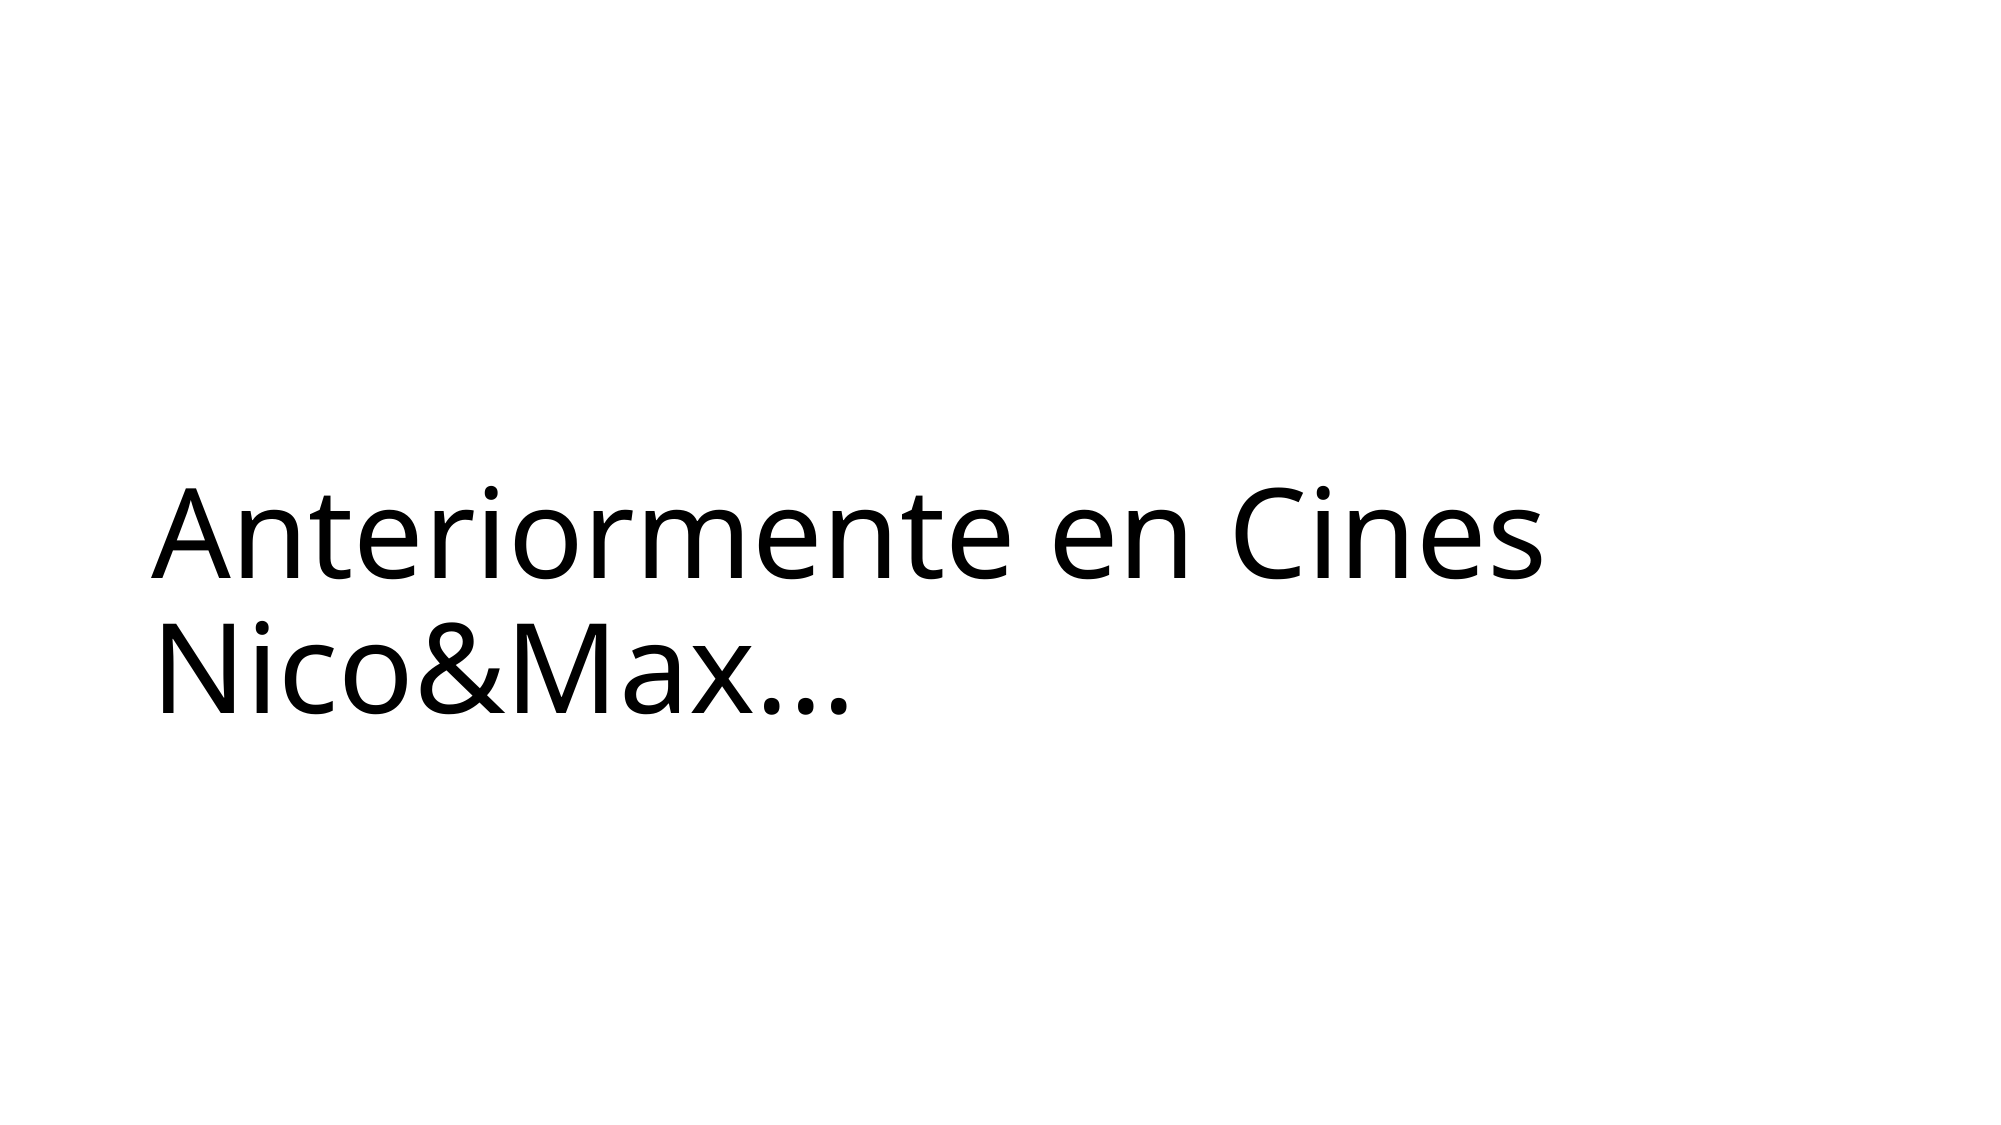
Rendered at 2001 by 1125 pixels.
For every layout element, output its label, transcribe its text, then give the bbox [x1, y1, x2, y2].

title Anteriormente en Cines Nico&Max... [136, 280, 1862, 749]
